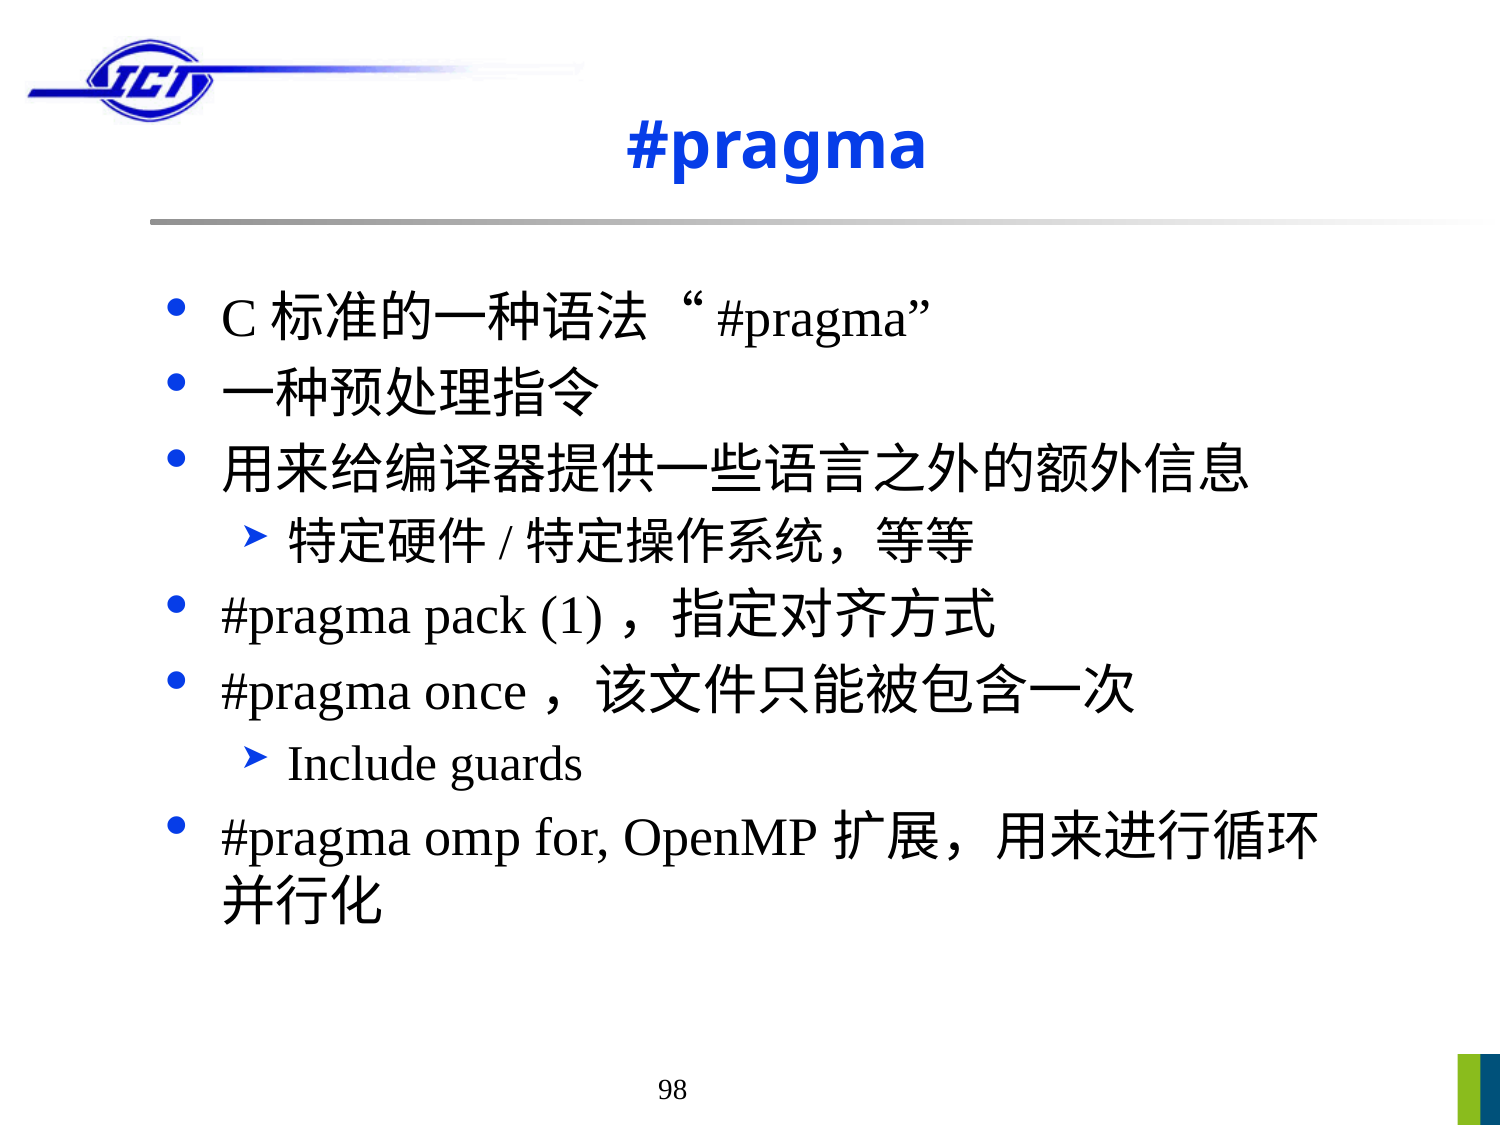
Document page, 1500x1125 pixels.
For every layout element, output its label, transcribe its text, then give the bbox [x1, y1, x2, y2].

list C标准的一种语法“#pragma” 一种预处理指令 用来给编译器提供一些语言之外的额外信息 特定硬件/特定操作系统，等等 #pragma pack (1)，指定对齐方式 #pragma once，该文件只能被包含一次 Include guards #pragma omp for, OpenMP扩展，用来进行循环并行化 [150, 275, 1388, 1013]
title #pragma [159, 66, 1397, 217]
picture [24, 36, 600, 125]
